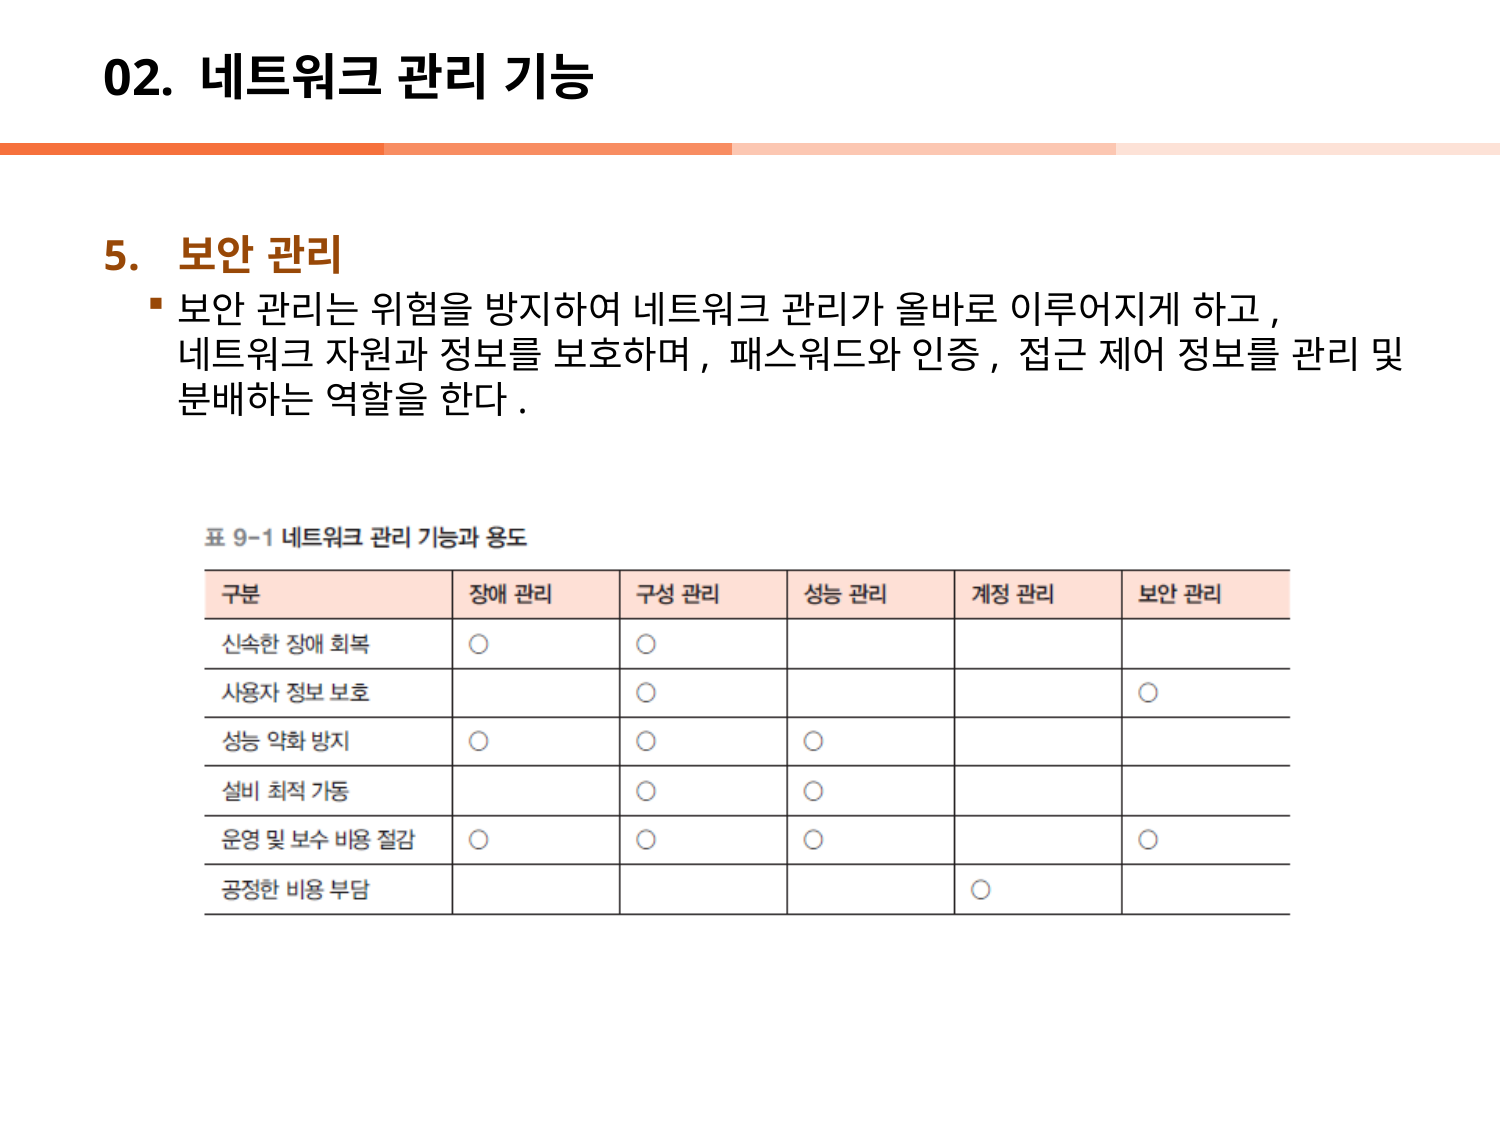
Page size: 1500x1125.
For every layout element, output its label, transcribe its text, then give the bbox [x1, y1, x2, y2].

list 보안 관리 보안 관리는 위험을 방지하여 네트워크 관리가 올바로 이루어지게 하고, 네트워크 자원과 정보를 보호하며, 패스워드와 인증, 접근 제어 정보를 관리 및 분배하는 역할을 한다. [88, 196, 1436, 1083]
title 02. 네트워크 관리 기능 [88, 30, 1330, 121]
picture [186, 514, 1306, 932]
